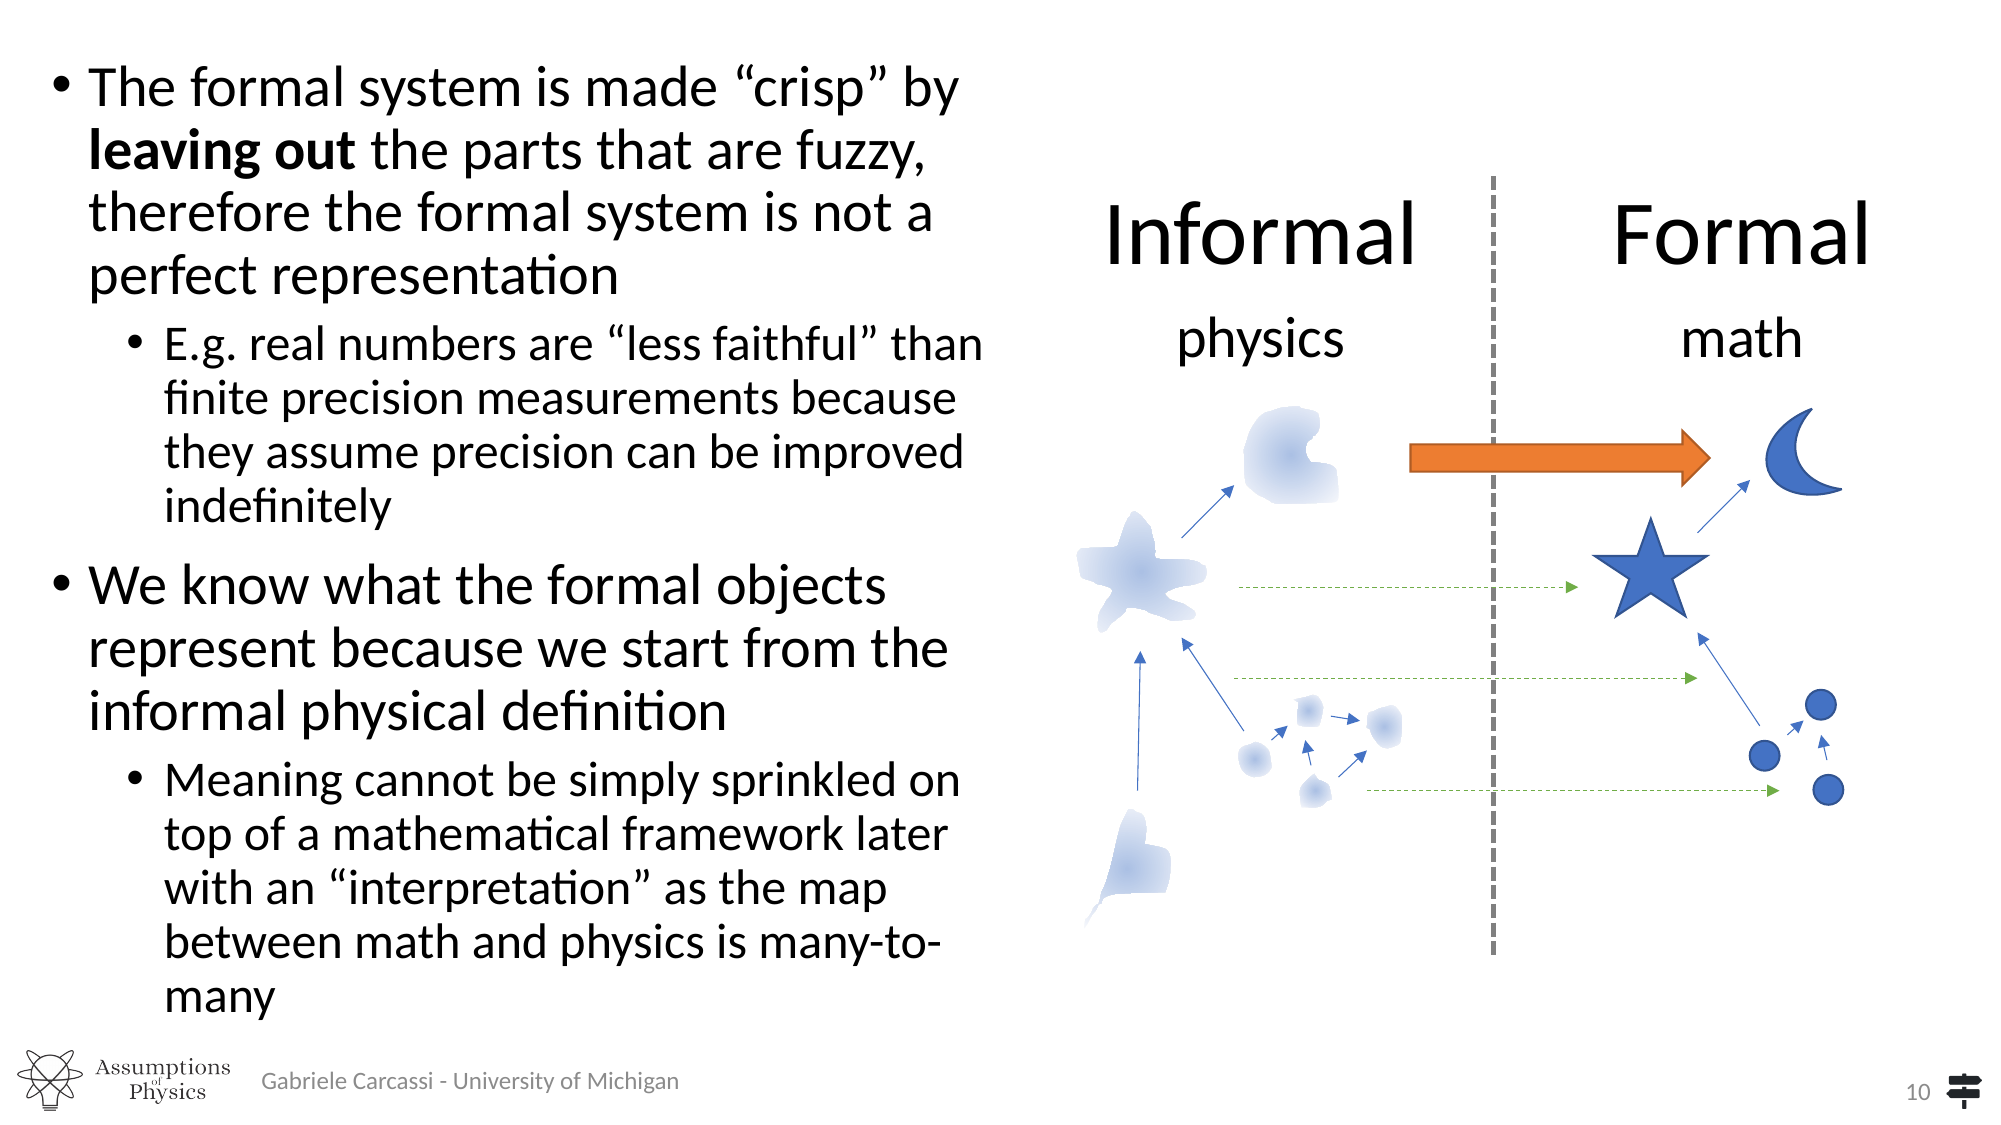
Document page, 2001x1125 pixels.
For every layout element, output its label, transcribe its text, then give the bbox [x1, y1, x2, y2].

picture [95, 1071, 230, 1104]
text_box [1338, 750, 1367, 778]
list The formal system is made “crisp” by leaving out the parts that are fuzzy, therefore the formal system is not a perfect representation E.g. real numbers are “less faithful” than finite precision measurements because they assume precision can be improved indefinitely We know what the formal objects represent because we start from the informal physical definition Meaning cannot be simply sprinkled on top of a mathematical framework later with an “interpretation” as the map between math and physics is many-to-many [36, 48, 1049, 1071]
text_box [1330, 716, 1360, 721]
slide_number 10 [1854, 1072, 1946, 1110]
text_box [1594, 479, 1844, 805]
text_box Informal [1088, 165, 1434, 291]
picture [17, 1050, 83, 1111]
text_box [1494, 428, 1712, 479]
text_box [1409, 443, 1493, 473]
footer Gabriele Carcassi - University of Michigan [246, 1049, 1226, 1110]
text_box [1237, 740, 1273, 779]
text_box [1242, 405, 1340, 505]
text_box [1290, 693, 1325, 728]
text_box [1137, 650, 1141, 791]
text_box [1765, 407, 1815, 479]
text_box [1305, 740, 1312, 766]
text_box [1181, 637, 1244, 732]
text_box [1298, 772, 1333, 809]
text_box [1075, 510, 1208, 634]
text_box [1082, 808, 1172, 930]
picture [1946, 1072, 1983, 1110]
text_box [1365, 704, 1404, 750]
text_box physics [1161, 291, 1361, 377]
text_box math [1665, 291, 1820, 377]
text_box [1181, 485, 1235, 539]
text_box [1271, 725, 1288, 741]
text_box Formal [1597, 165, 1888, 291]
